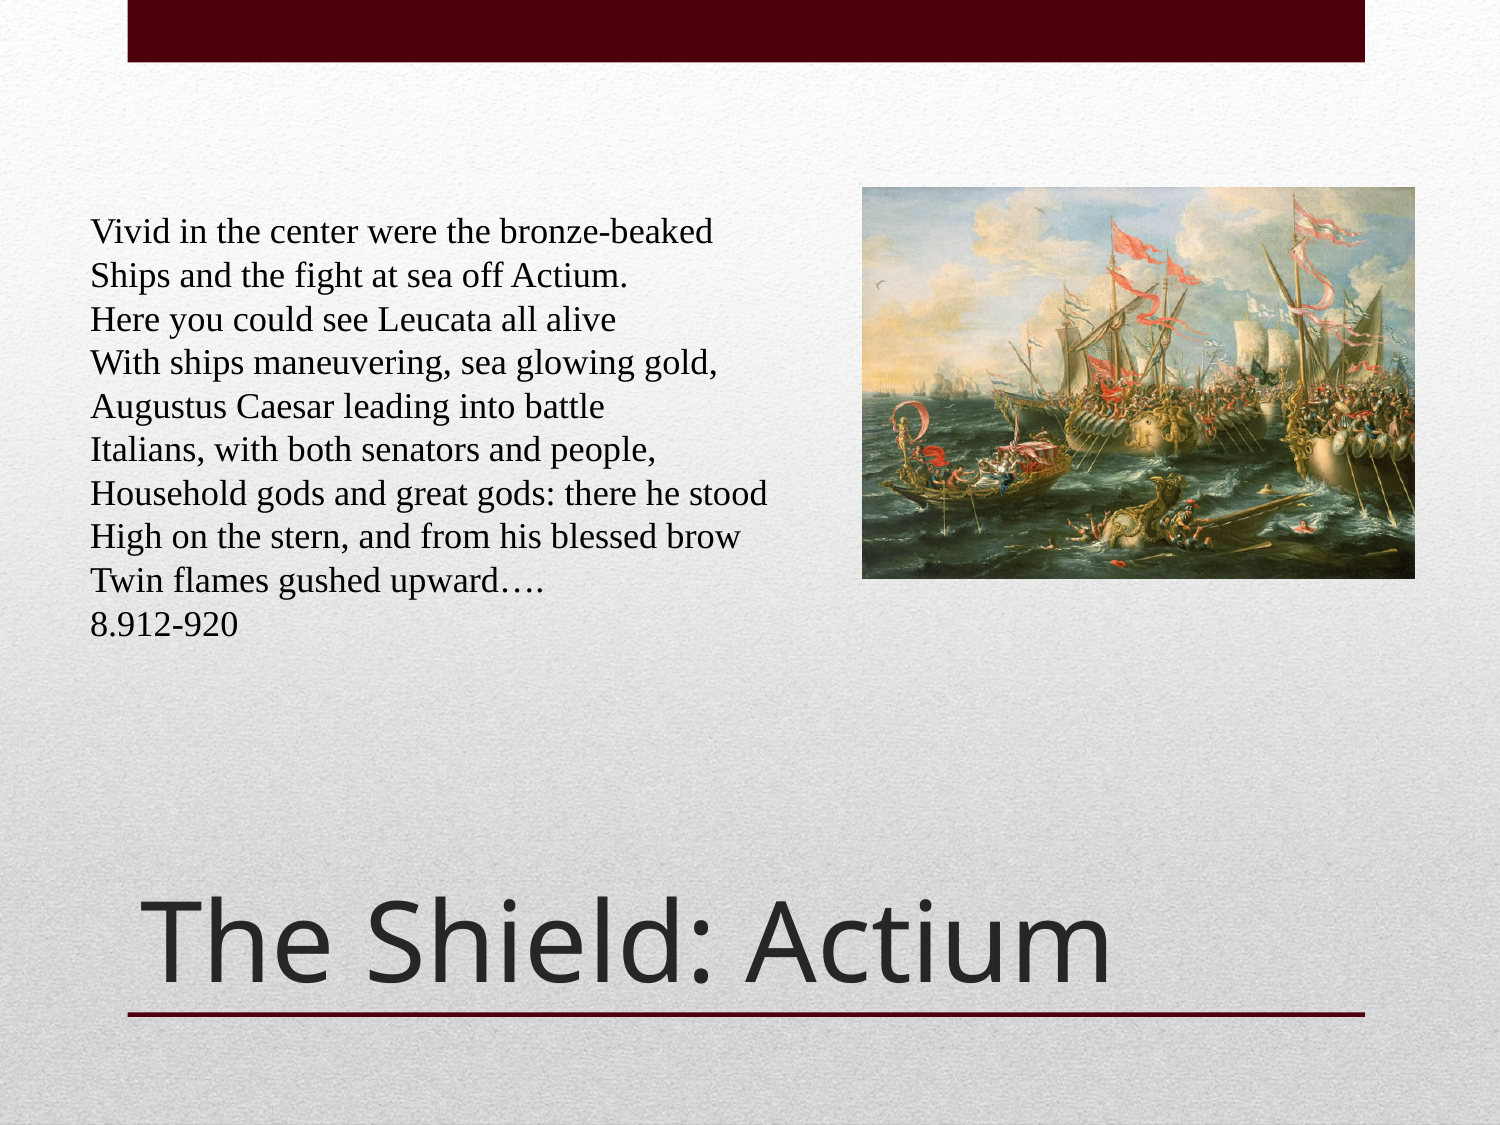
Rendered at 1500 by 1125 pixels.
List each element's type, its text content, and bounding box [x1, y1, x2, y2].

list Vivid in the center were the bronze-beaked Ships and the fight at sea off Actium. Here you could see Leucata all alive With ships maneuvering, sea glowing gold, Augustus Caesar leading into battle Italians, with both senators and people, Household gods and great gods: there he stood High on the stern, and from his blessed brow Twin flames gushed upward…. 8.912-920 [75, 200, 788, 688]
title The Shield: Actium [125, 750, 1238, 1013]
picture [861, 186, 1416, 579]
